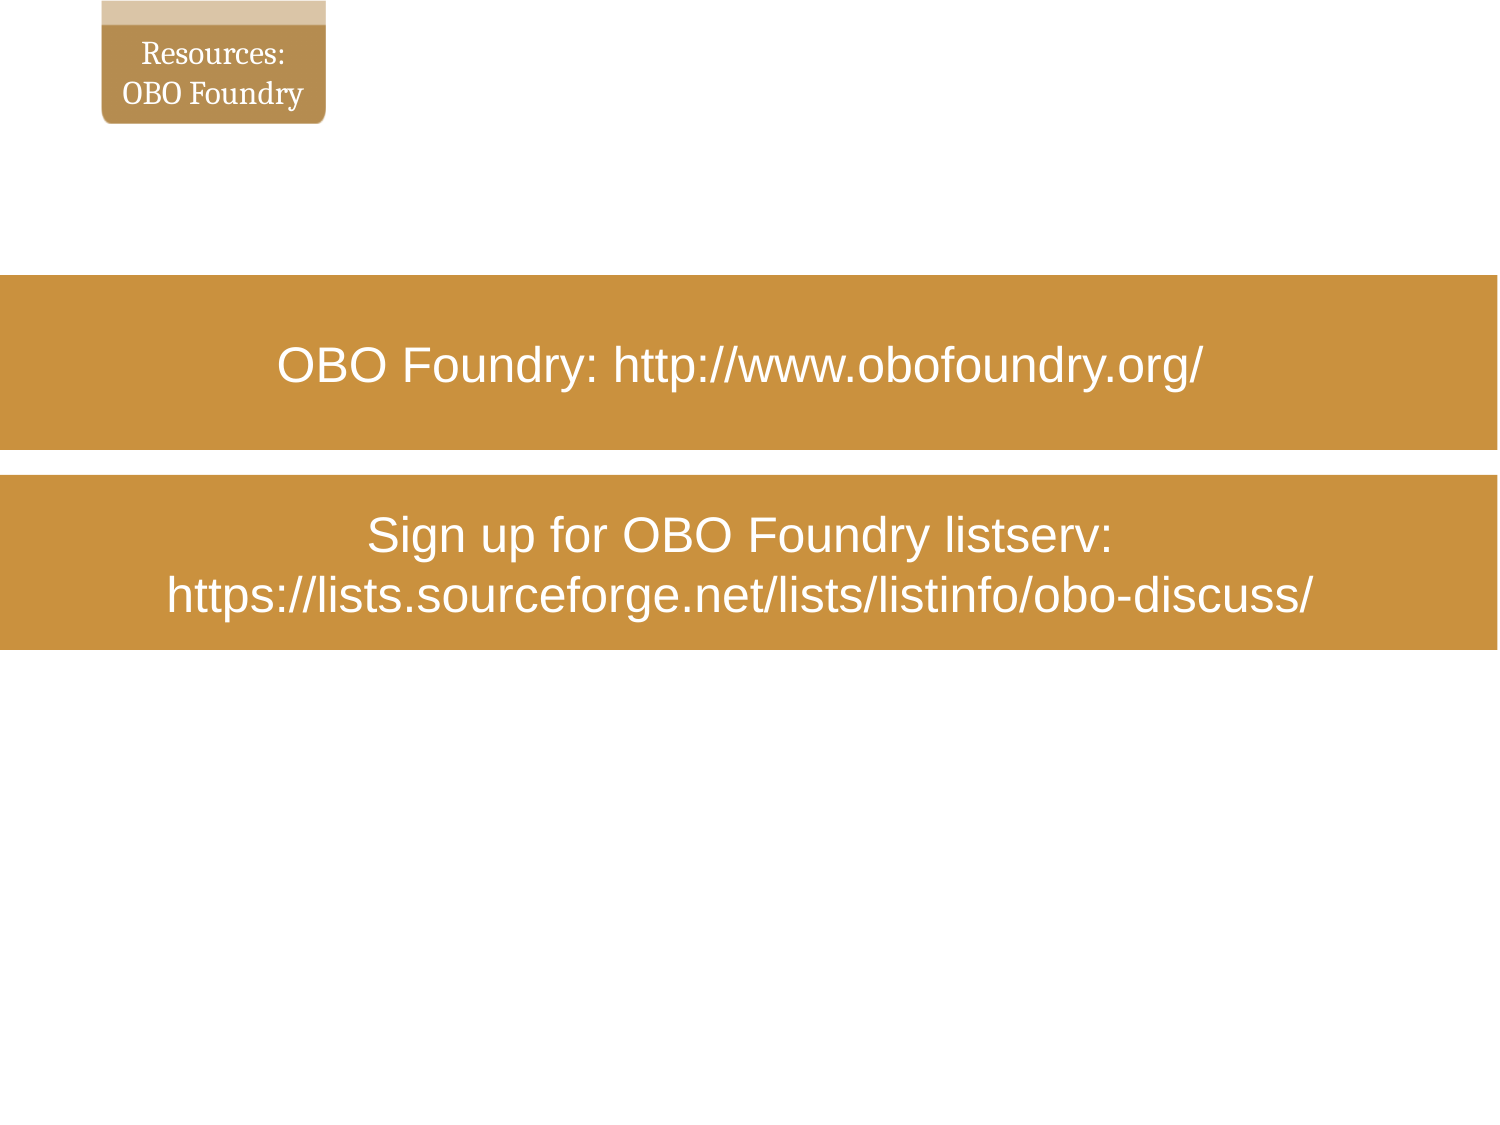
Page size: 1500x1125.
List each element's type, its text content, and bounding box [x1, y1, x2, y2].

text_box OBO Foundry: http://www.obofoundry.org/ [0, 274, 1498, 451]
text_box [100, 0, 326, 124]
text_box Sign up for OBO Foundry listserv: https://lists.sourceforge.net/lists/listinfo/obo-discuss/ [0, 474, 1498, 651]
